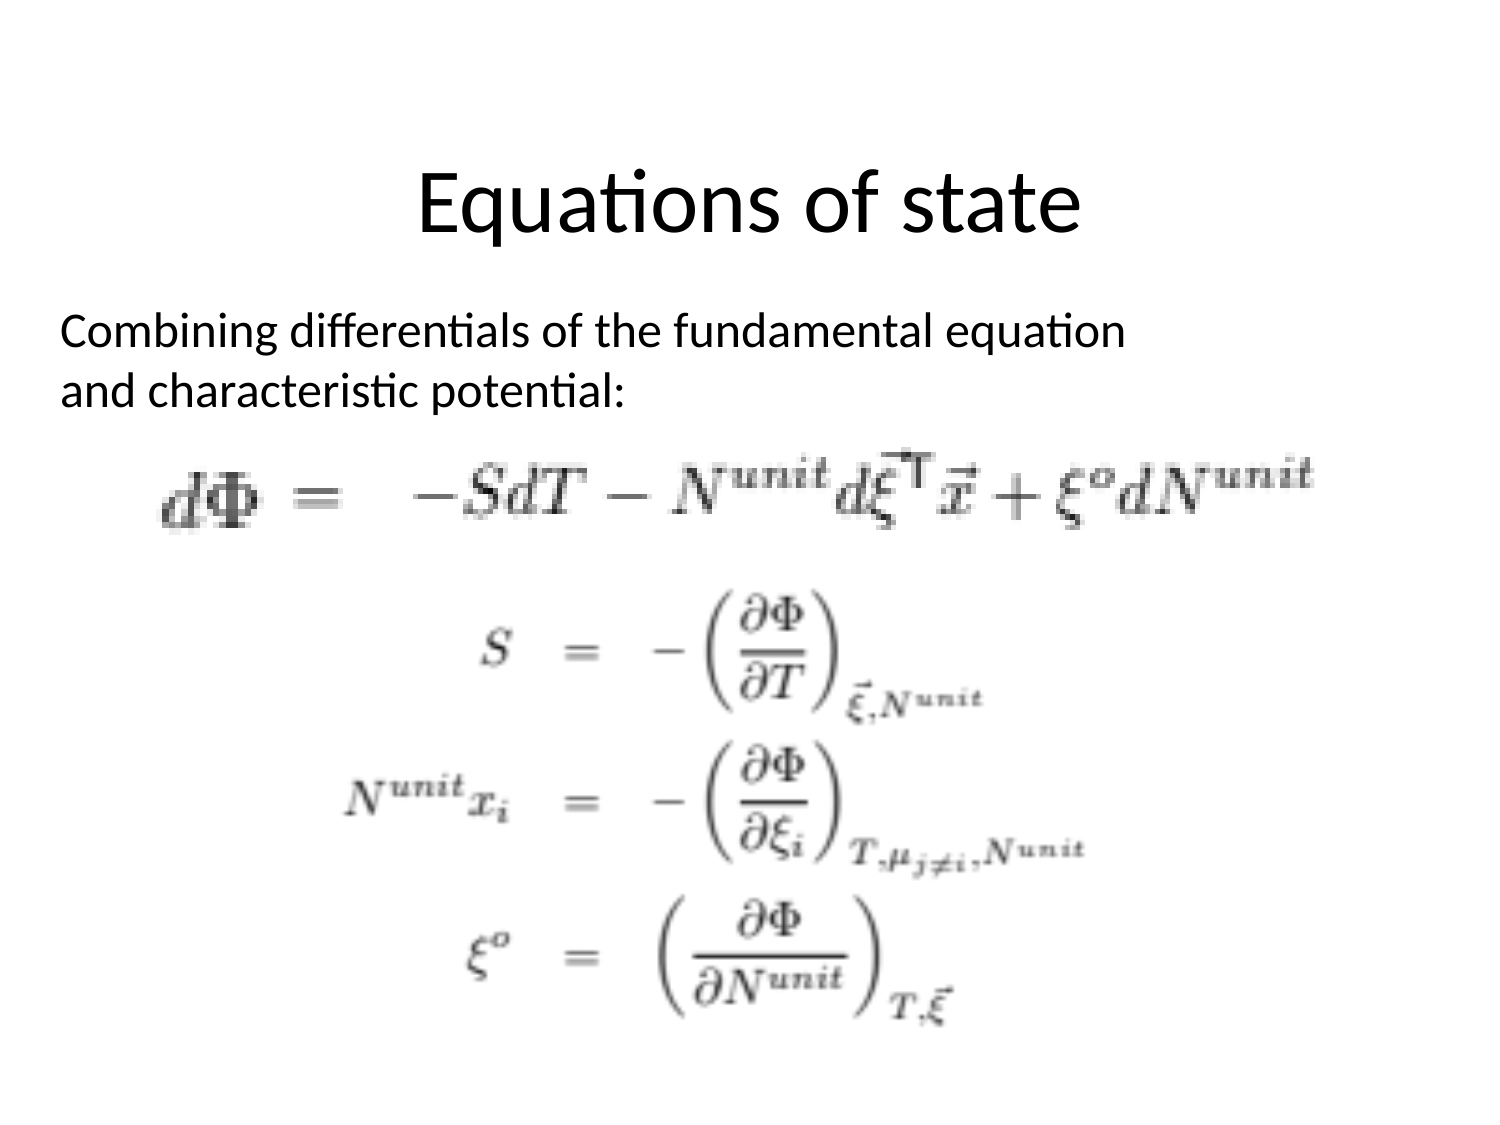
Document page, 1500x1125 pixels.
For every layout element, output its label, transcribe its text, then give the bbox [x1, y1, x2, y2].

picture [131, 428, 1315, 1066]
title Equations of state [75, 102, 1425, 290]
text_box Combining differentials of the fundamental equation and characteristic potential: [45, 289, 1162, 425]
